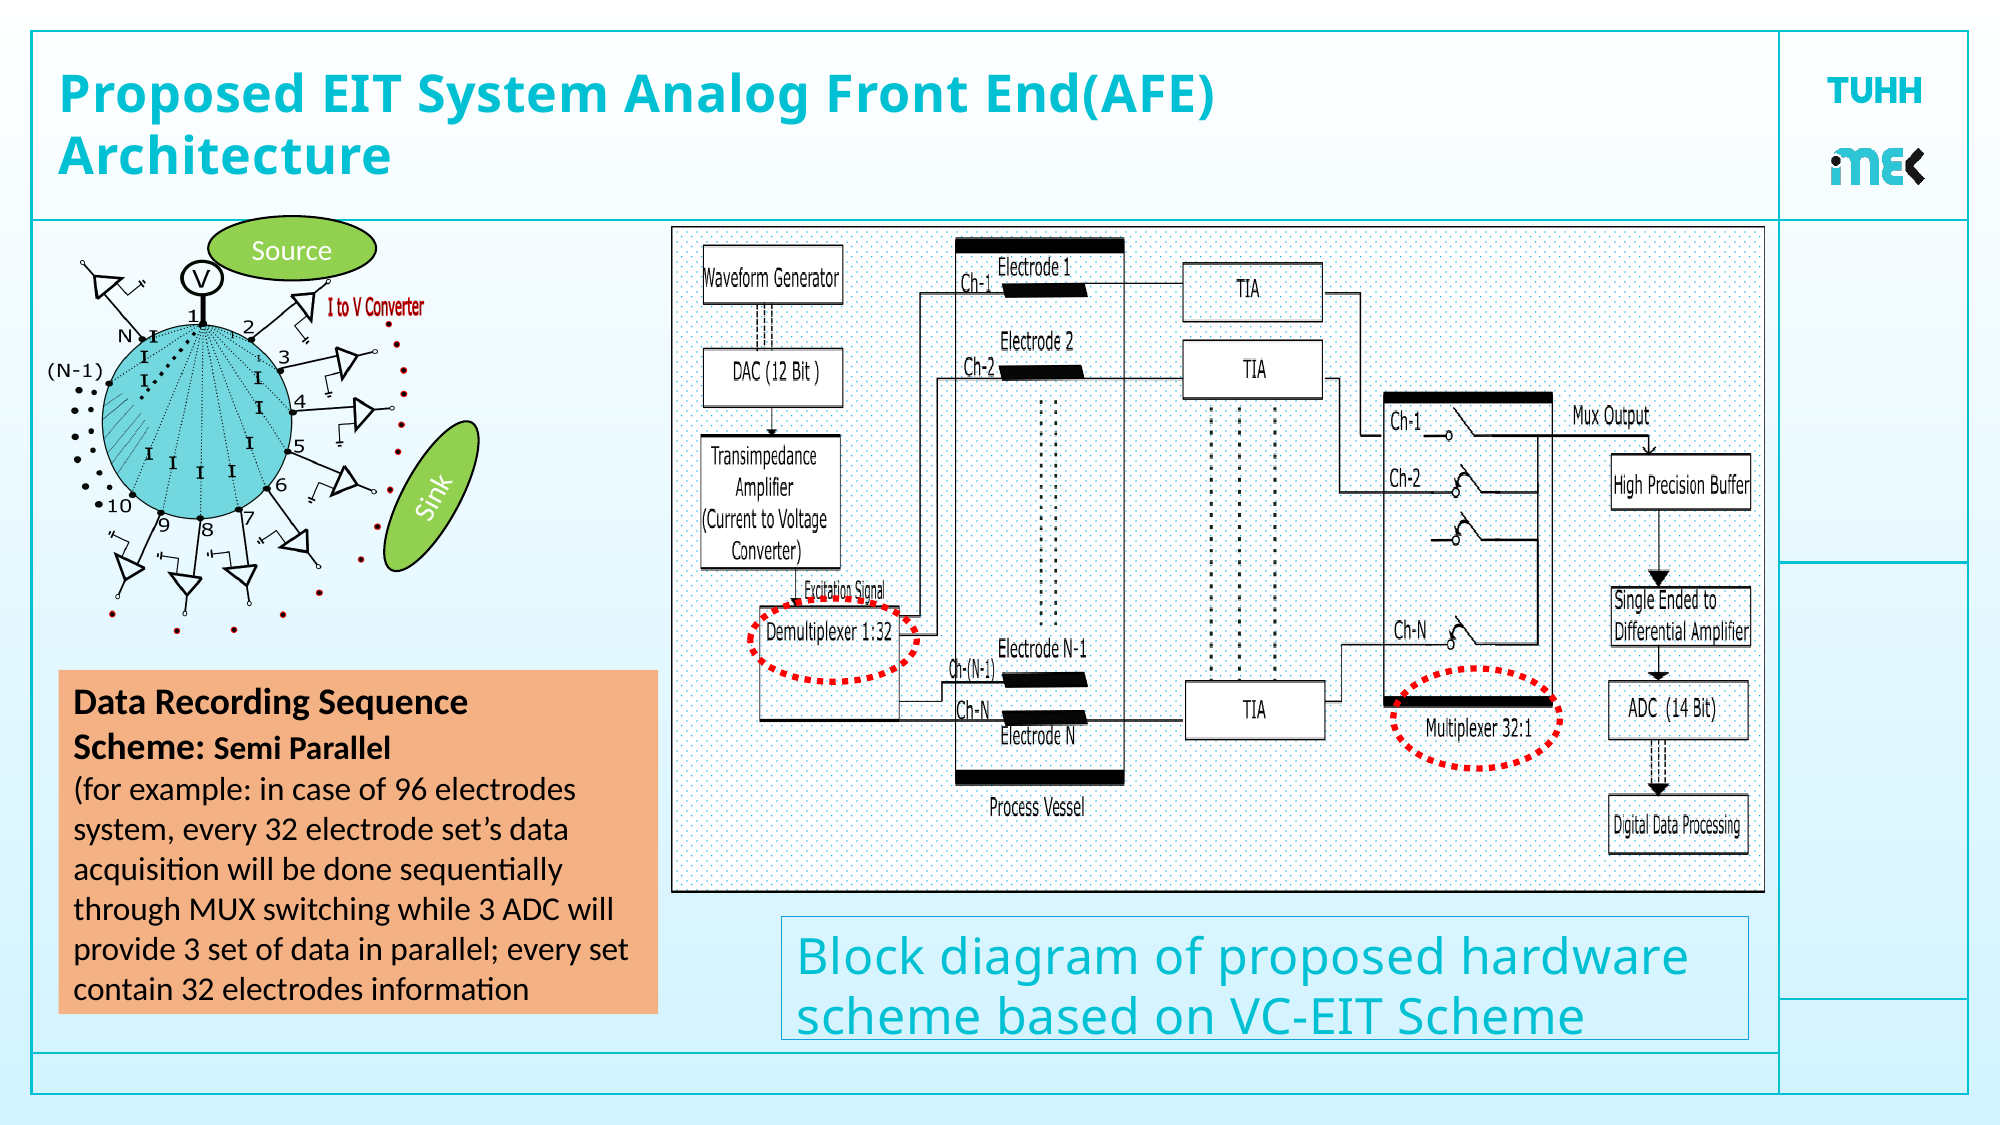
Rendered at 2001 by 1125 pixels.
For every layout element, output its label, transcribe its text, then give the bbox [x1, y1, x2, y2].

text_box Source [207, 215, 378, 254]
picture [42, 254, 432, 641]
title Proposed EIT System Analog Front End(AFE) Architecture [58, 48, 1709, 203]
list Block diagram of proposed hardware scheme based on VC-EIT Scheme [781, 916, 1749, 1040]
text_box Data Recording Sequence Scheme: Semi Parallel (for example: in case of 96 electrodes system, every 32 electrode set’s data acquisition will be done sequentially through MUX switching while 3 ADC will provide 3 set of data in parallel; every set contain 32 electrodes information [58, 669, 659, 1015]
text_box Sink [432, 420, 480, 548]
picture [1827, 139, 1928, 198]
picture [671, 226, 1765, 893]
